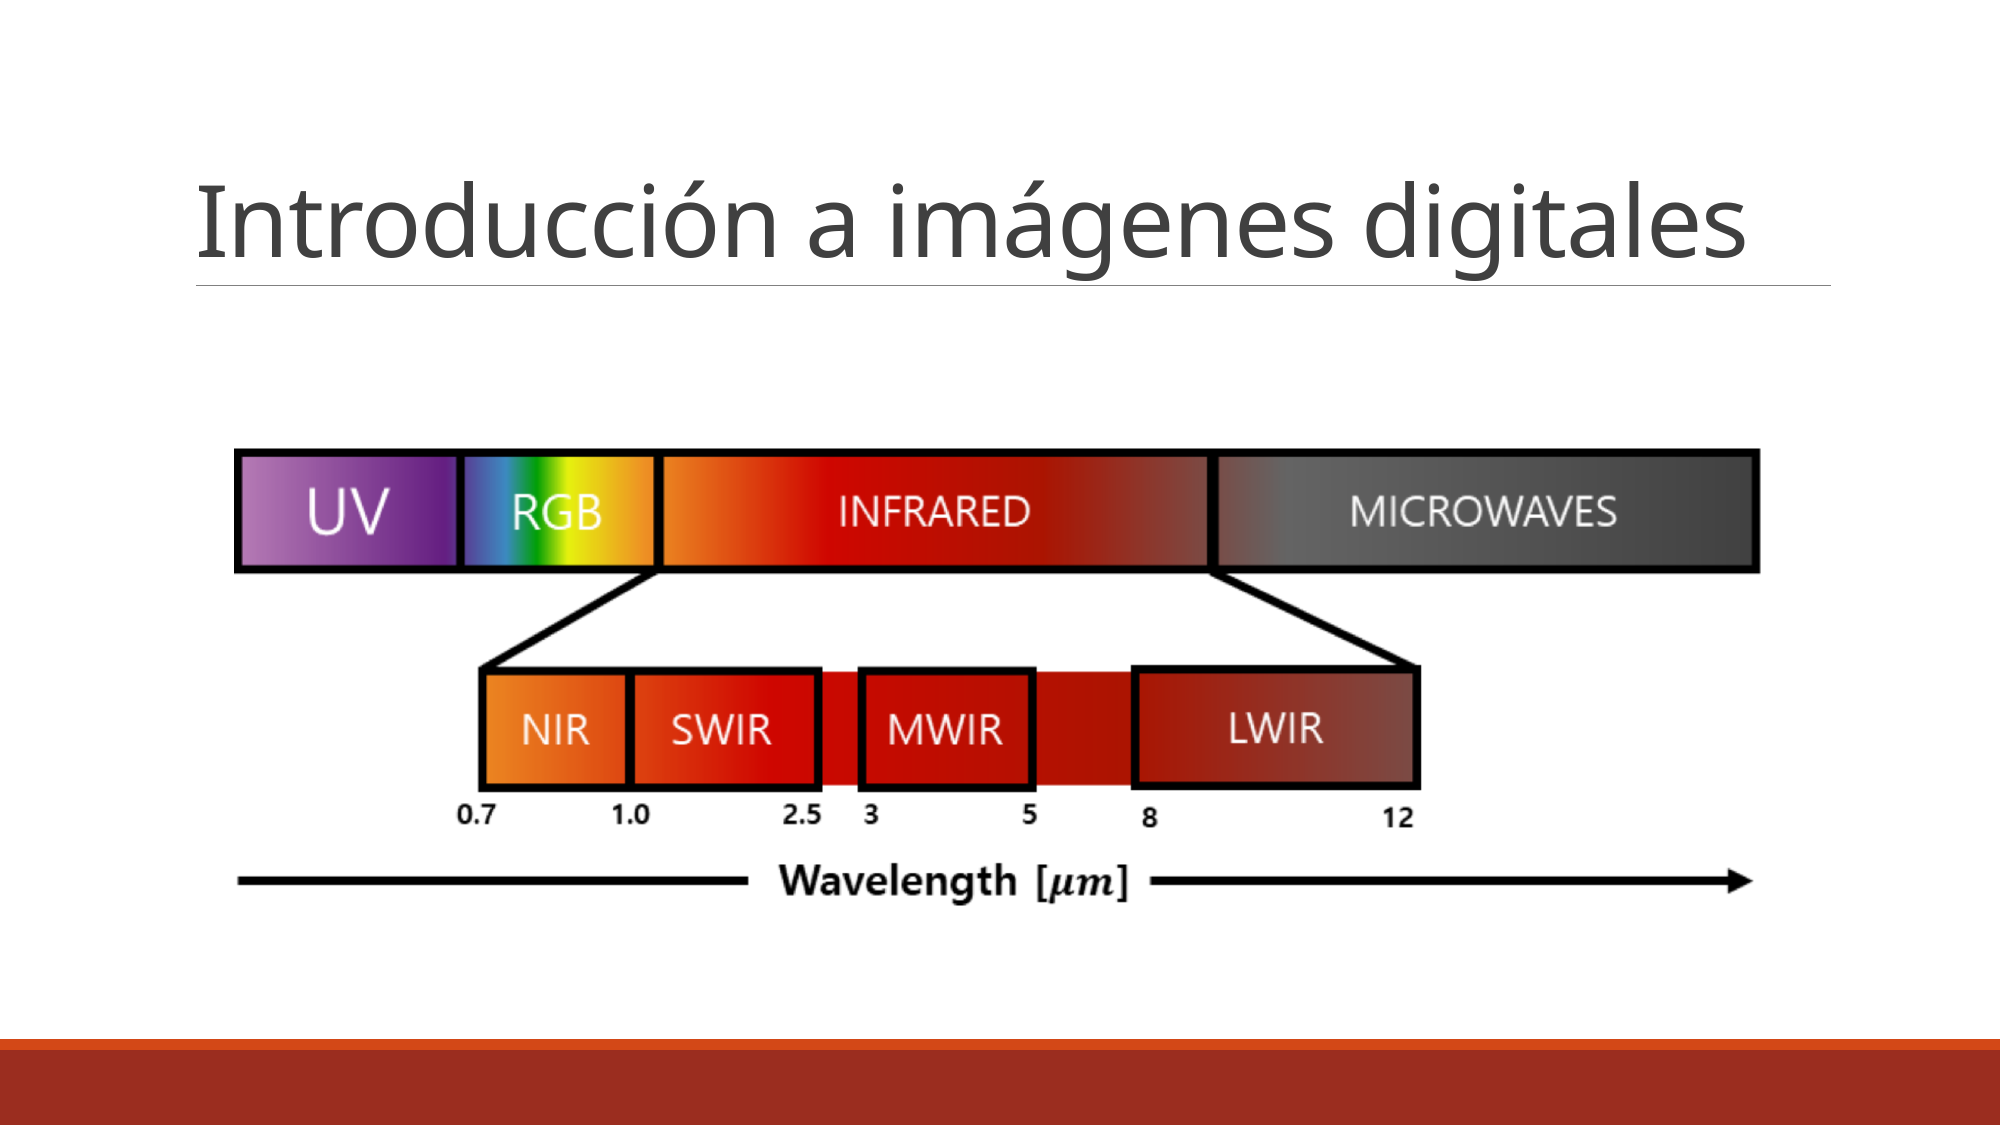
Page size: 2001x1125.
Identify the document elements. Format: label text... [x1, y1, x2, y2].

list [220, 431, 1780, 914]
title Introducción a imágenes digitales [180, 47, 1830, 285]
